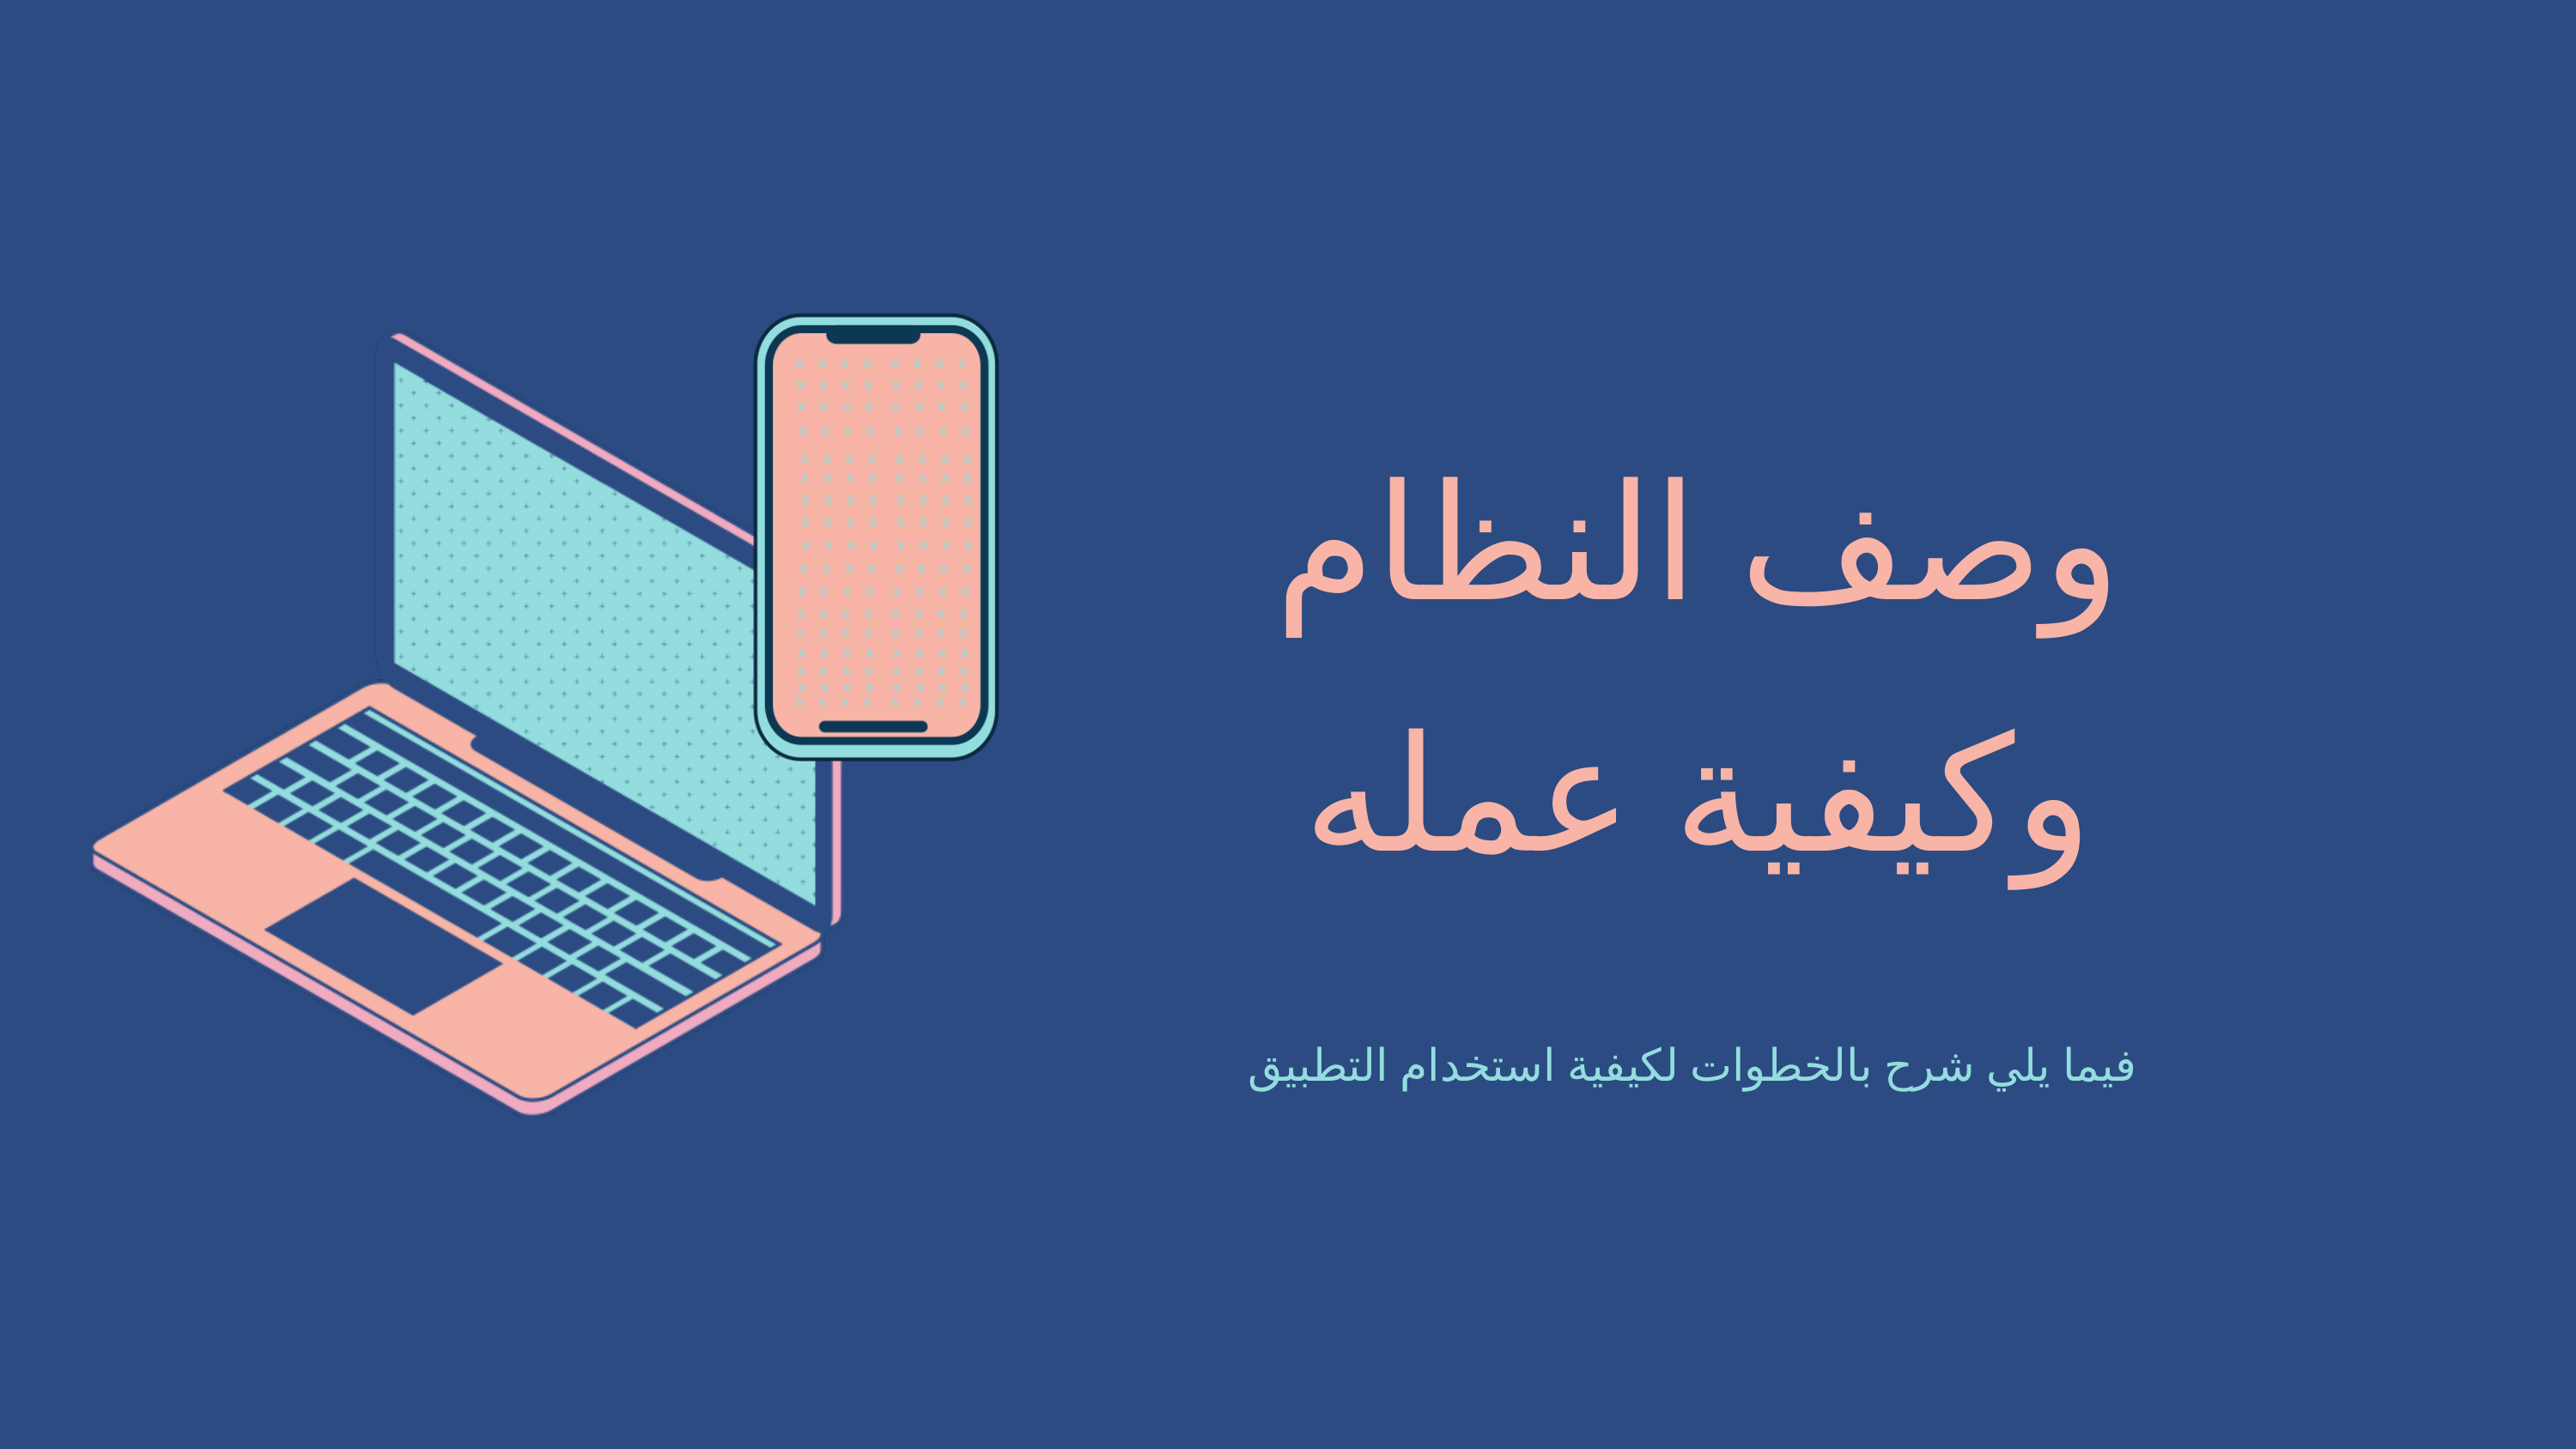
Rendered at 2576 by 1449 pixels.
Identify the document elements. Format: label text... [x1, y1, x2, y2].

text_box [90, 330, 846, 1119]
text_box فيما يلي شرح بالخطوات لكيفية استخدام التطبيق [1201, 1027, 2196, 1090]
text_box [742, 301, 1003, 823]
text_box وصف النظام وكيفية عمله [1261, 380, 2136, 883]
